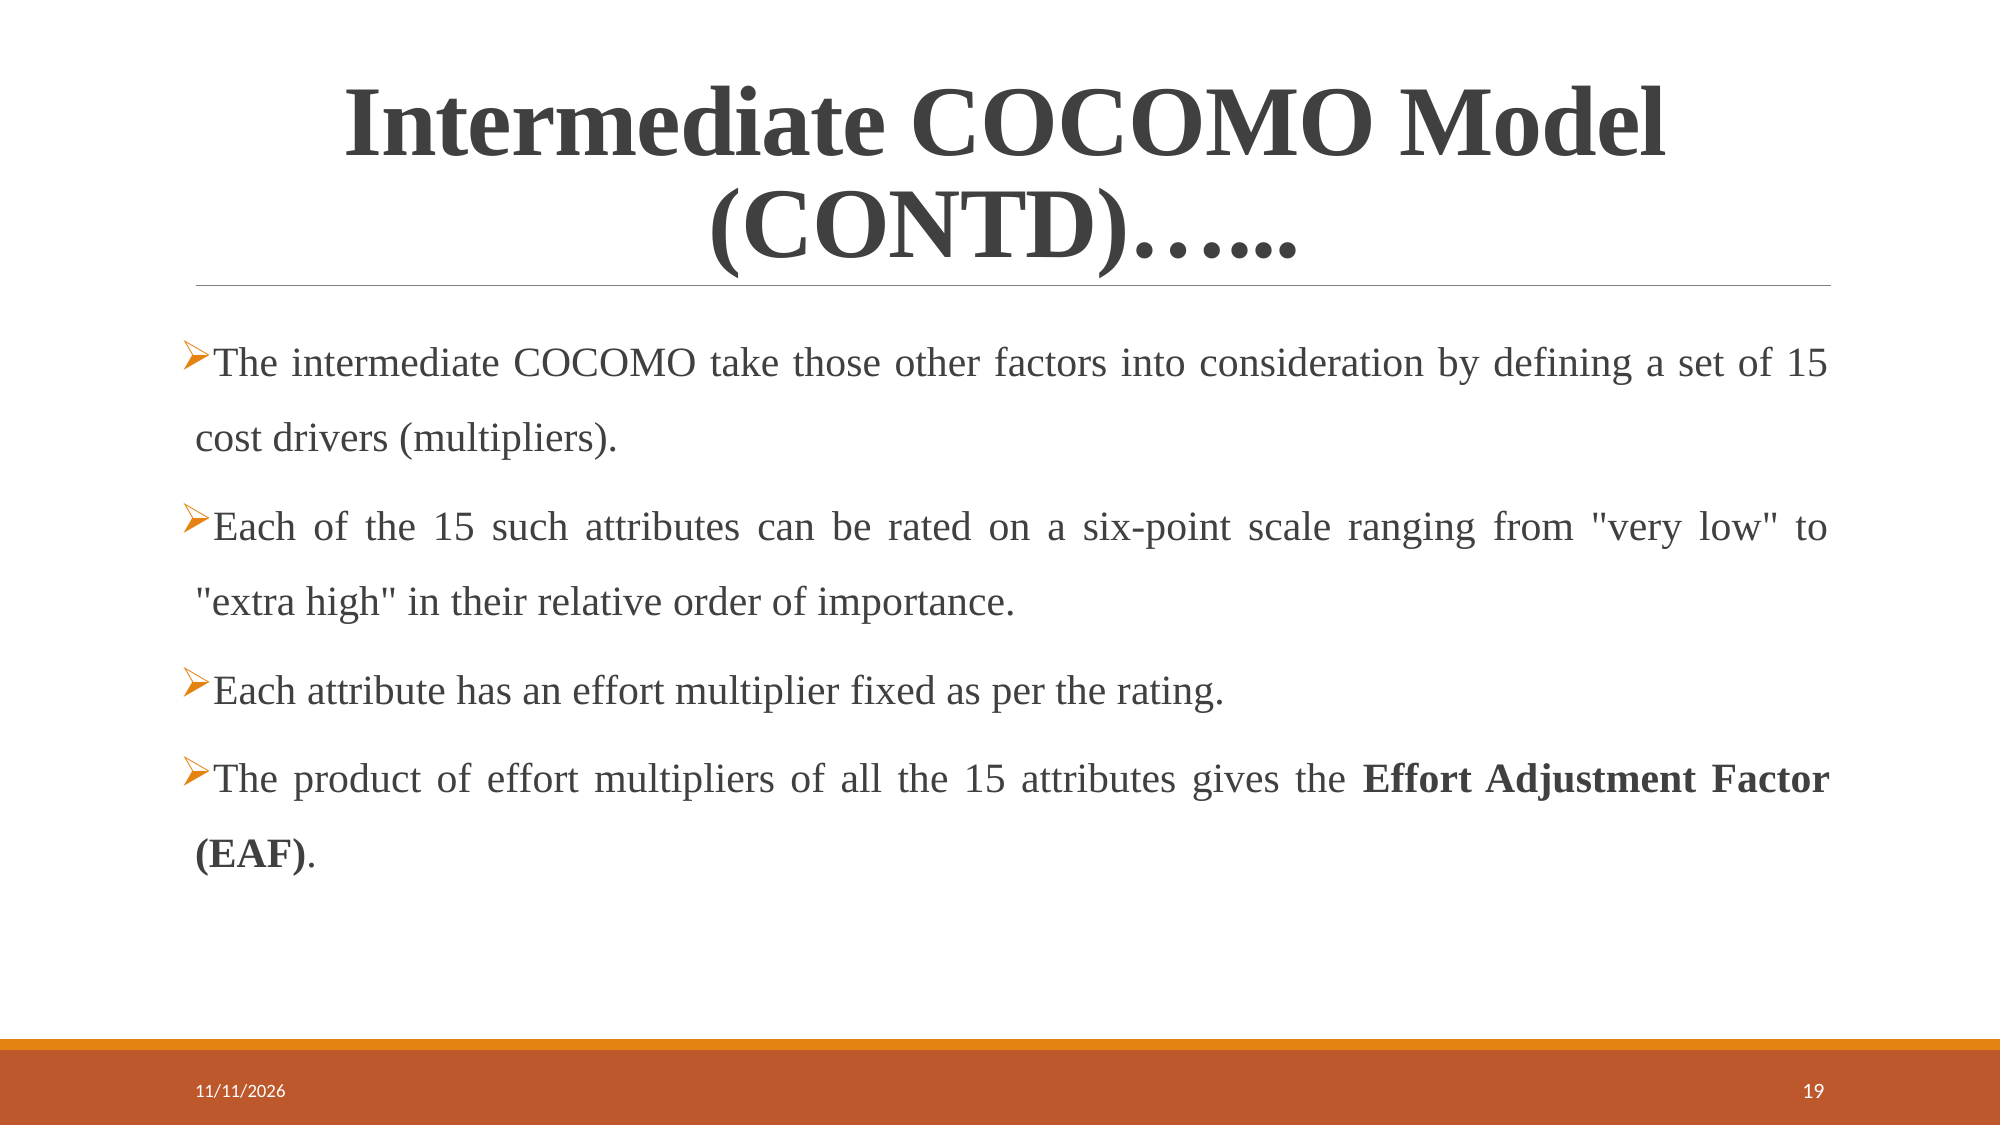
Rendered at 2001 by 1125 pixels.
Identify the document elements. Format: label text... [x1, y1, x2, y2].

list The intermediate COCOMO take those other factors into consideration by defining a set of 15 cost drivers (multipliers). Each of the 15 such attributes can be rated on a six-point scale ranging from "very low" to "extra high" in their relative order of importance. Each attribute has an effort multiplier fixed as per the rating. The product of effort multipliers of all the 15 attributes gives the Effort Adjustment Factor (EAF). [180, 302, 1830, 963]
slide_number 19 [1624, 1059, 1840, 1120]
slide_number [180, 1059, 586, 1120]
title Intermediate COCOMO Model (CONTD)…... [180, 47, 1830, 285]
